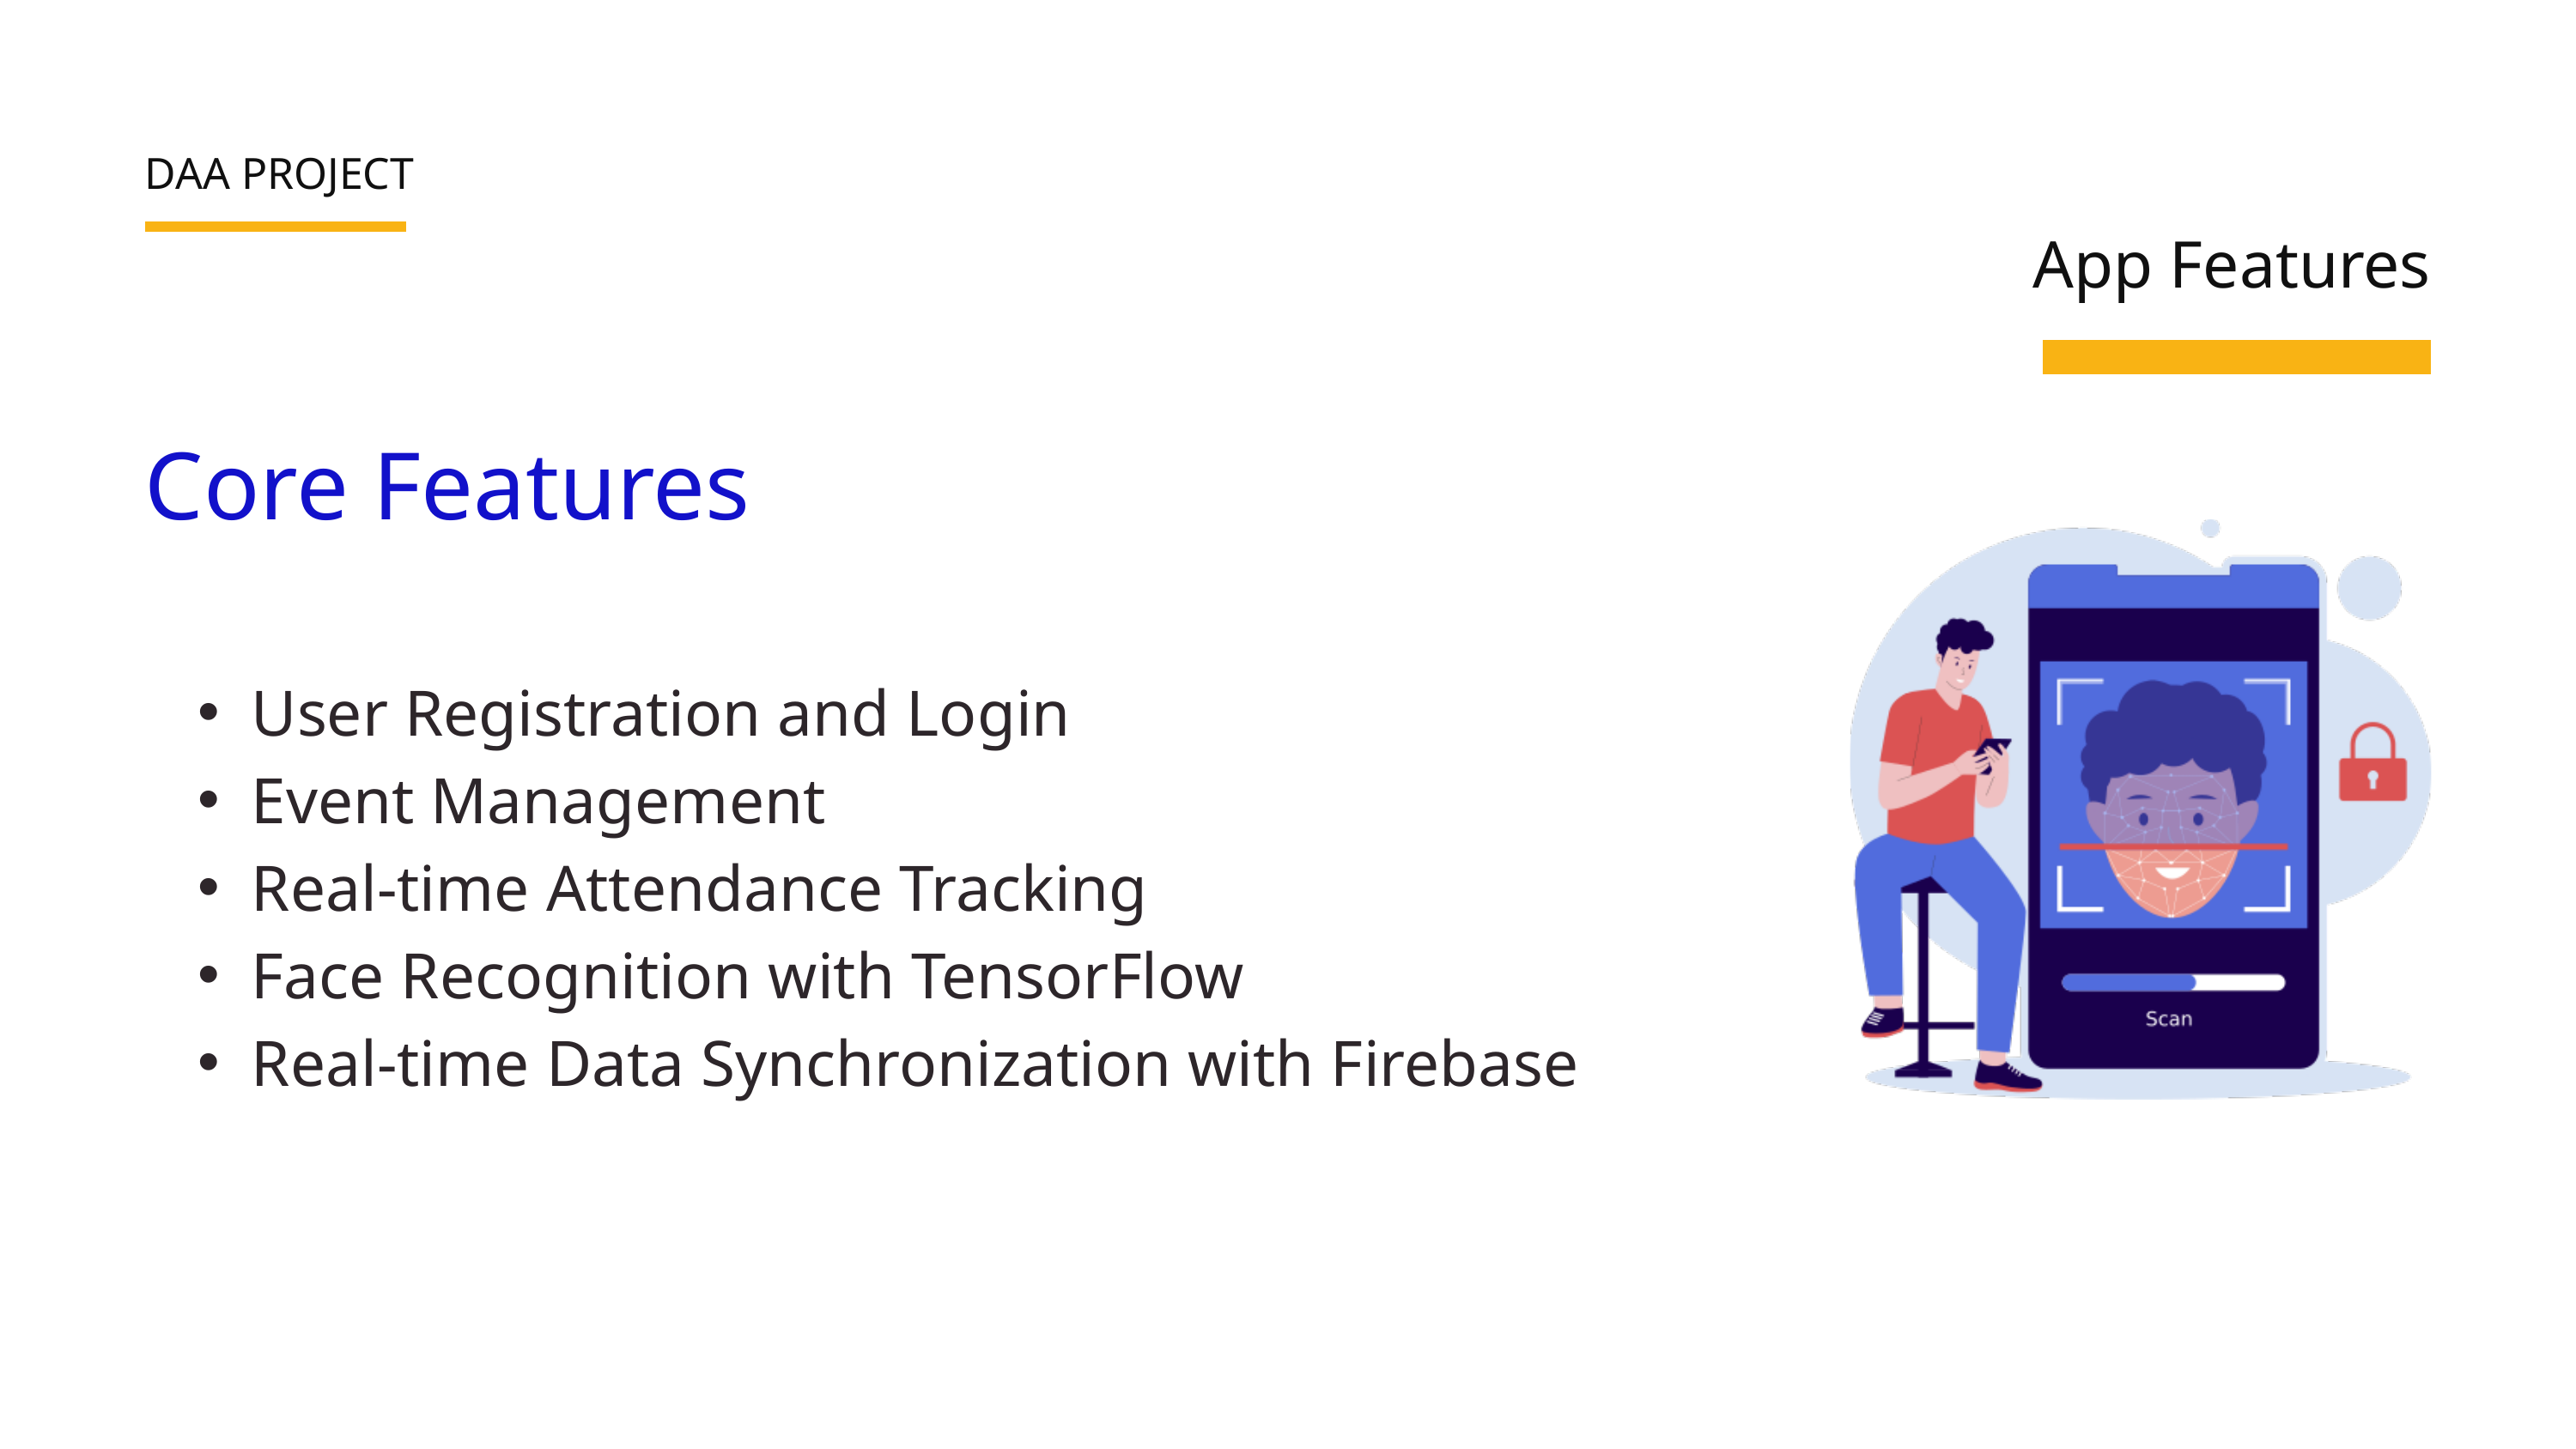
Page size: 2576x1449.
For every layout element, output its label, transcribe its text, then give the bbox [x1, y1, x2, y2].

text_box [1850, 519, 2432, 1100]
text_box User Registration and Login Event Management Real-time Attendance Tracking Face Recognition with TensorFlow Real-time Data Synchronization with Firebase [144, 660, 1741, 1157]
text_box DAA PROJECT [144, 137, 637, 198]
text_box Core Features [144, 451, 1054, 538]
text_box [144, 221, 407, 232]
text_box App Features [1767, 210, 2432, 301]
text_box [2042, 339, 2432, 375]
